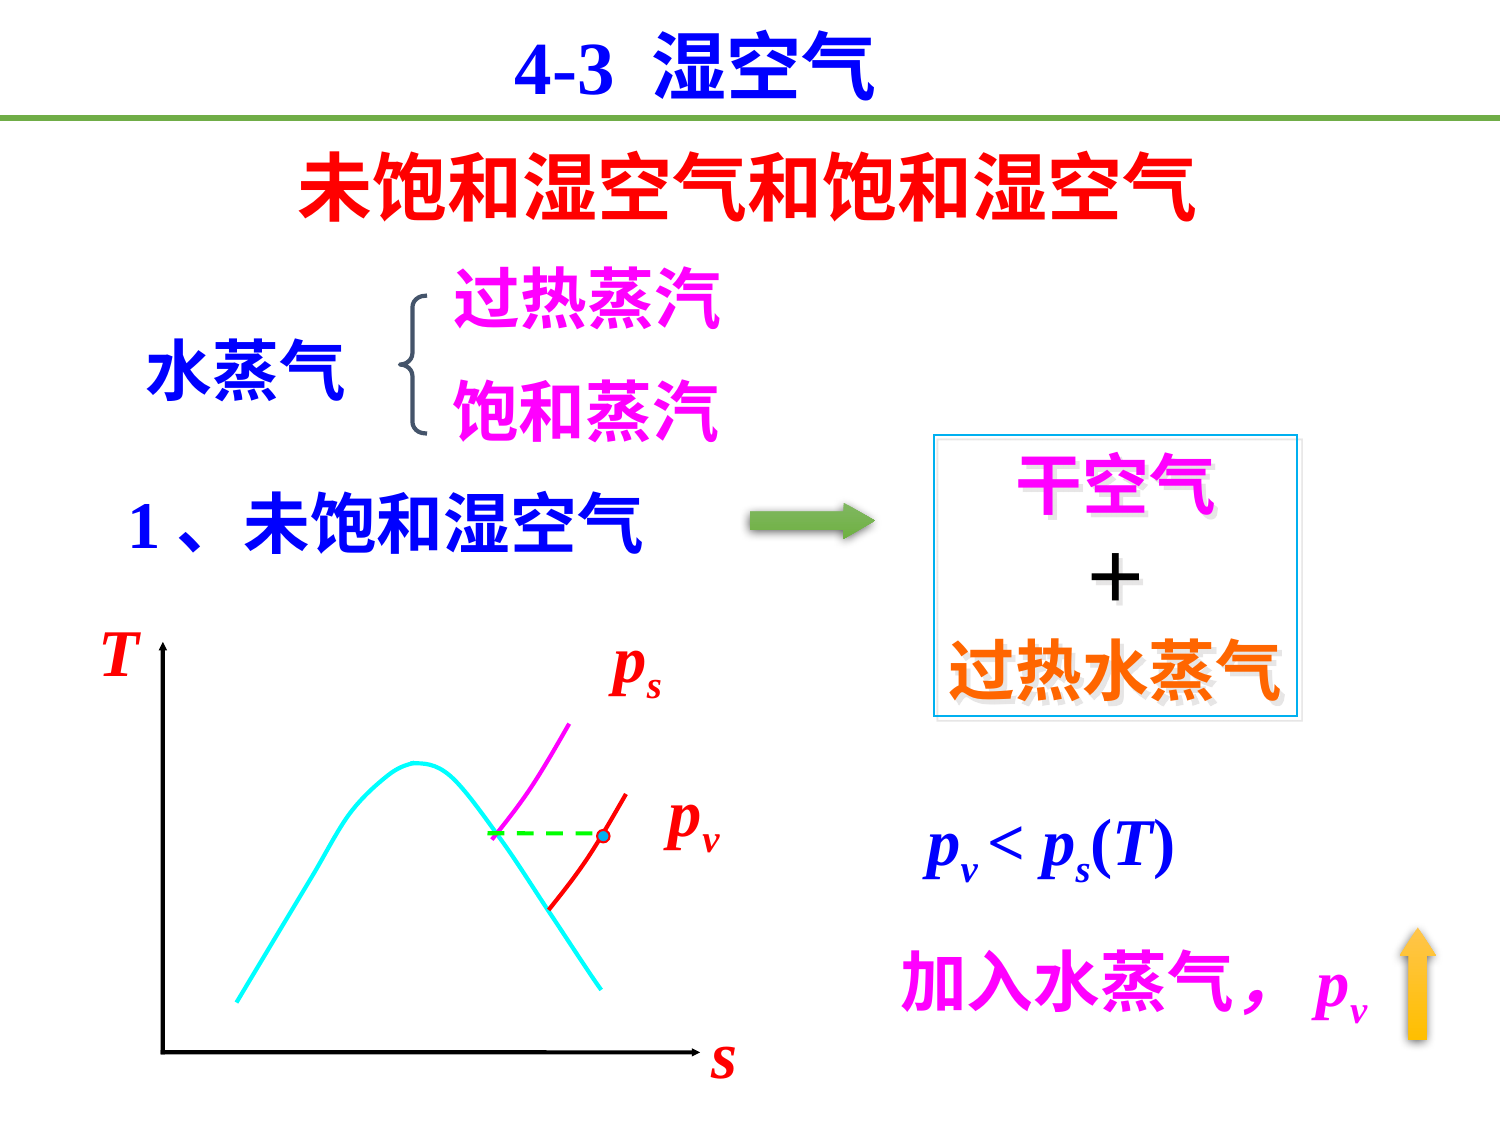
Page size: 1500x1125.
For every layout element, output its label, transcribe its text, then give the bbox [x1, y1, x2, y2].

text_box 4-3 湿空气 [500, 12, 1350, 118]
text_box 未饱和湿空气和饱和湿空气 [69, 142, 1425, 231]
text_box 水蒸气 [130, 320, 361, 416]
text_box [493, 608, 679, 838]
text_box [887, 927, 1436, 1040]
text_box 过热蒸汽 [399, 249, 775, 345]
text_box [750, 502, 876, 539]
text_box [399, 295, 425, 434]
text_box 饱和蒸汽 [437, 362, 838, 458]
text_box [549, 761, 738, 909]
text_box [83, 602, 772, 1100]
text_box 1、未饱和湿空气 [112, 474, 716, 570]
text_box 干空气 ＋ 过热水蒸气 [933, 435, 1298, 717]
text_box pv < ps(T) [912, 791, 1450, 898]
